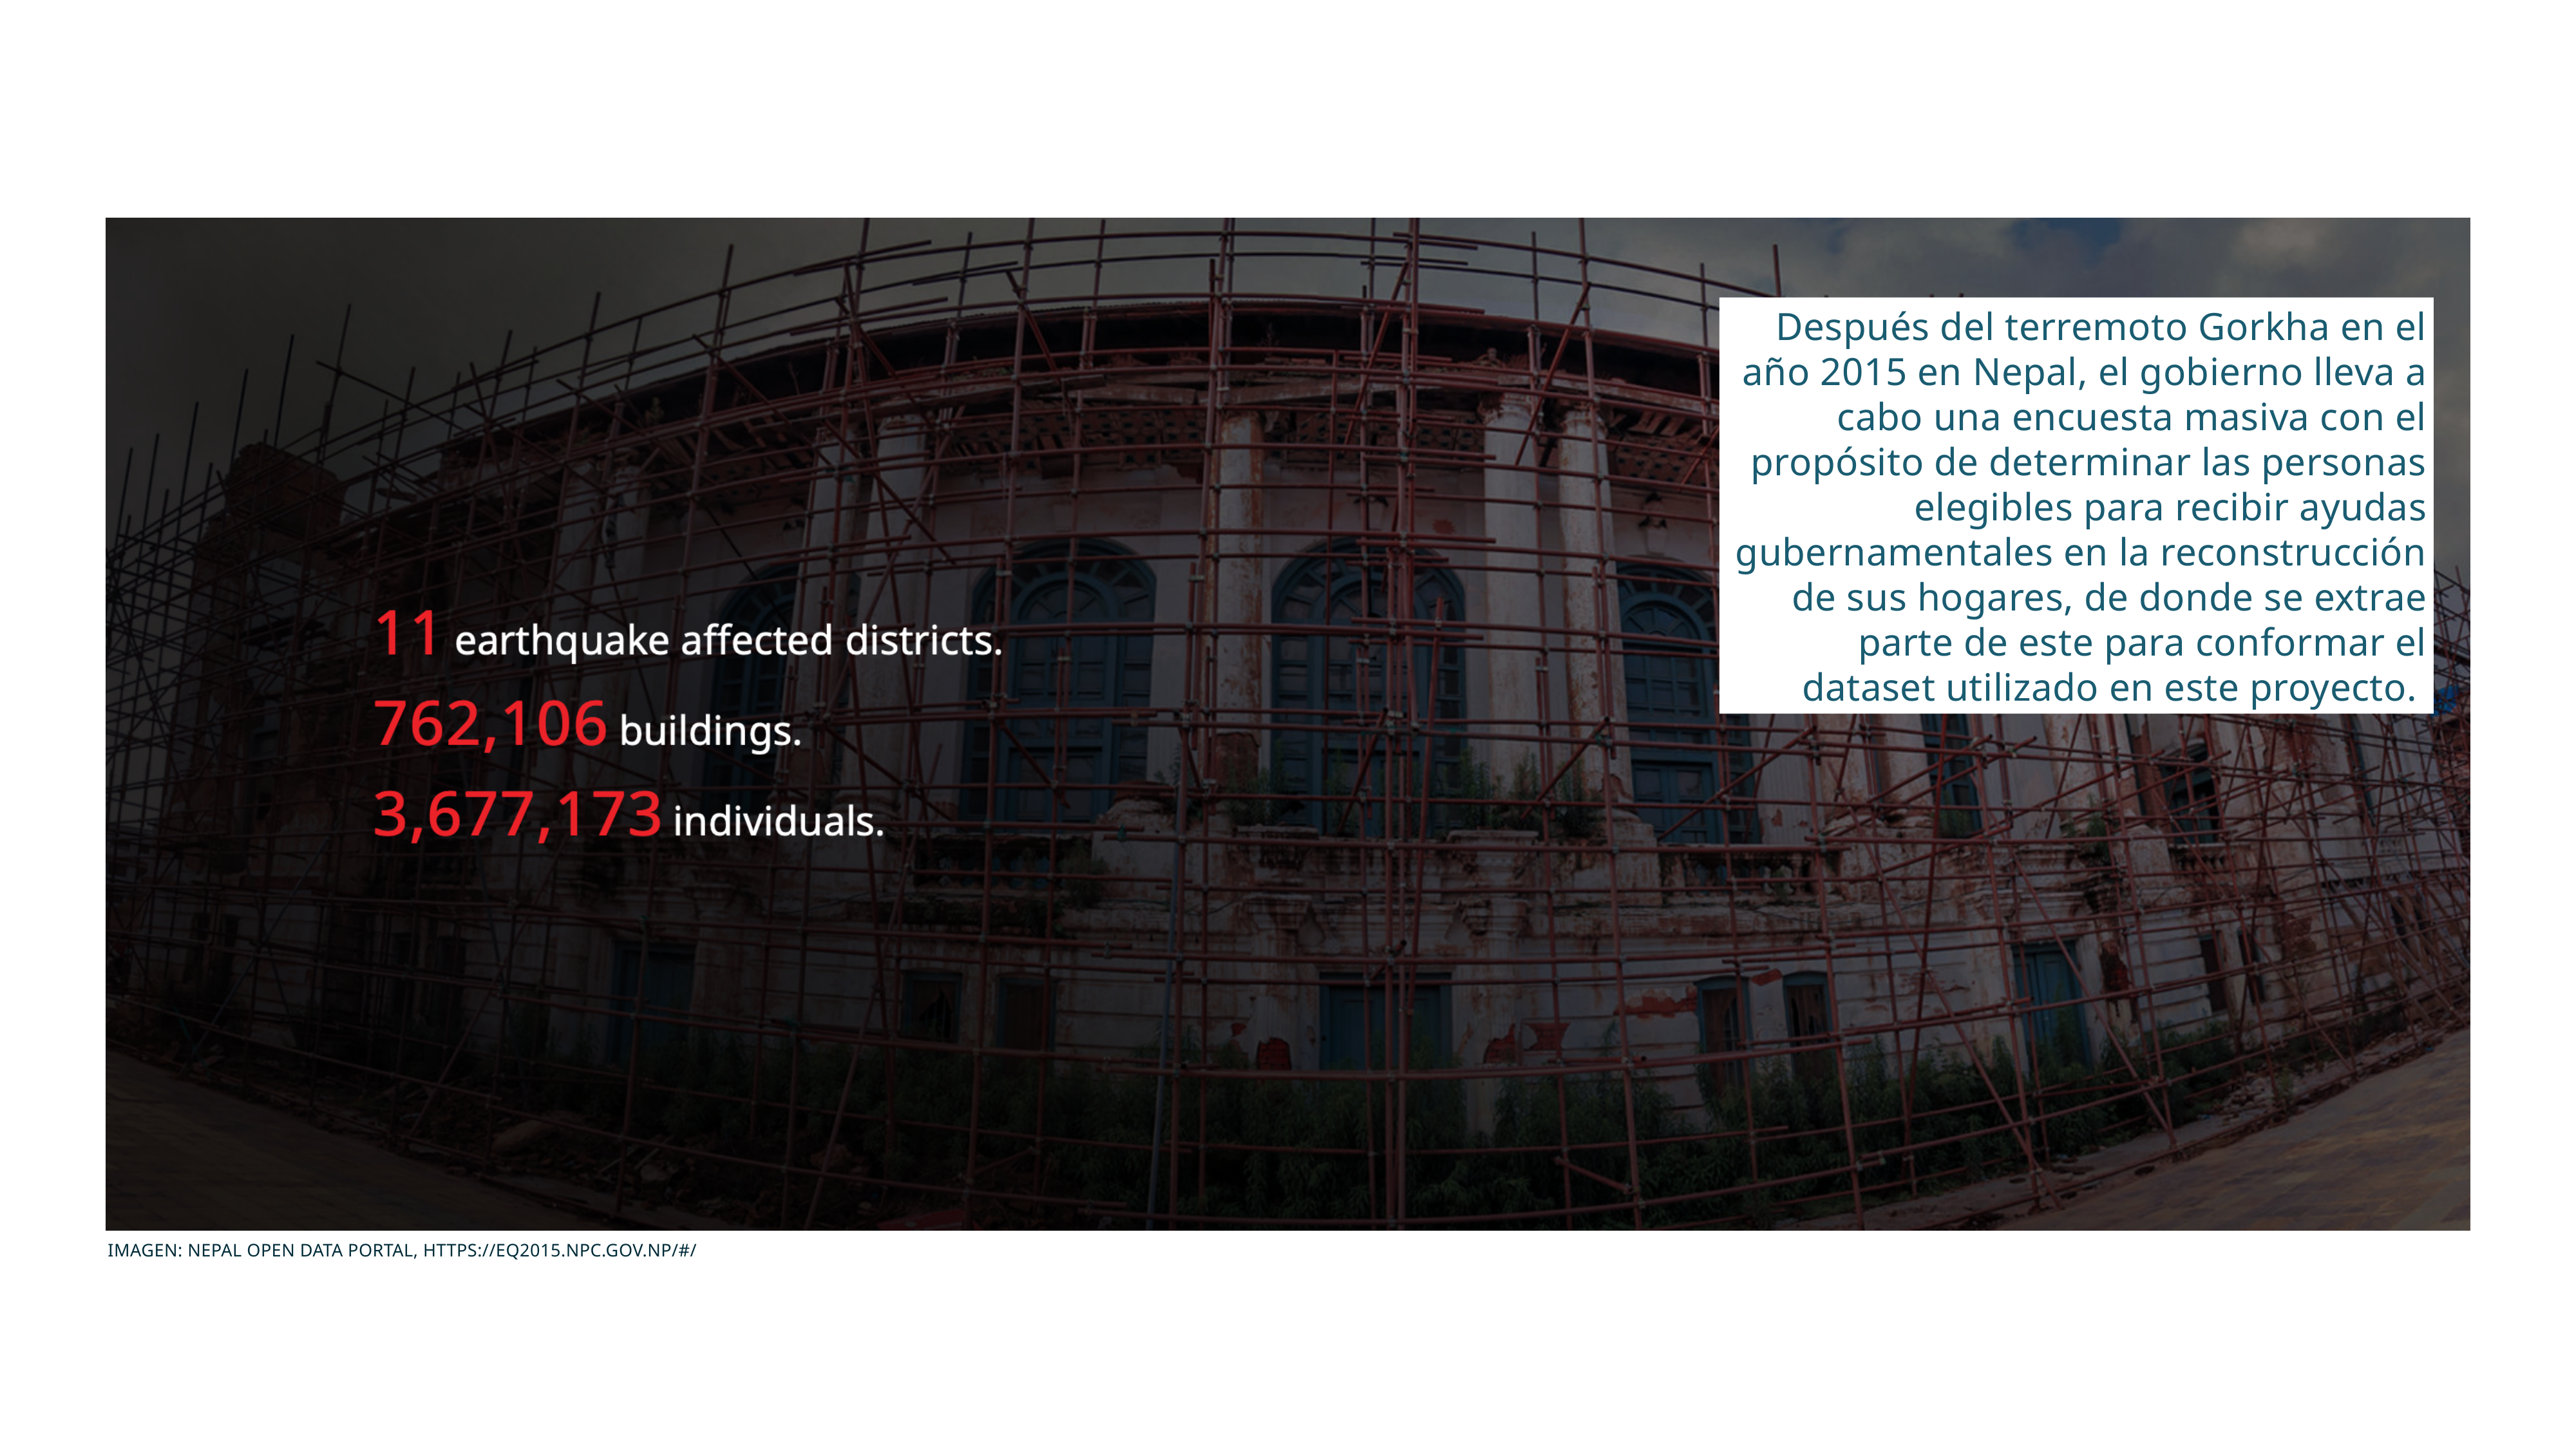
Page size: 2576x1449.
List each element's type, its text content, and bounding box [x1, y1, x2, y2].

text_box Imagen: Nepal Open Data Portal, https://eq2015.npc.gov.np/#/ [102, 1234, 1034, 1266]
picture [106, 218, 2470, 1231]
